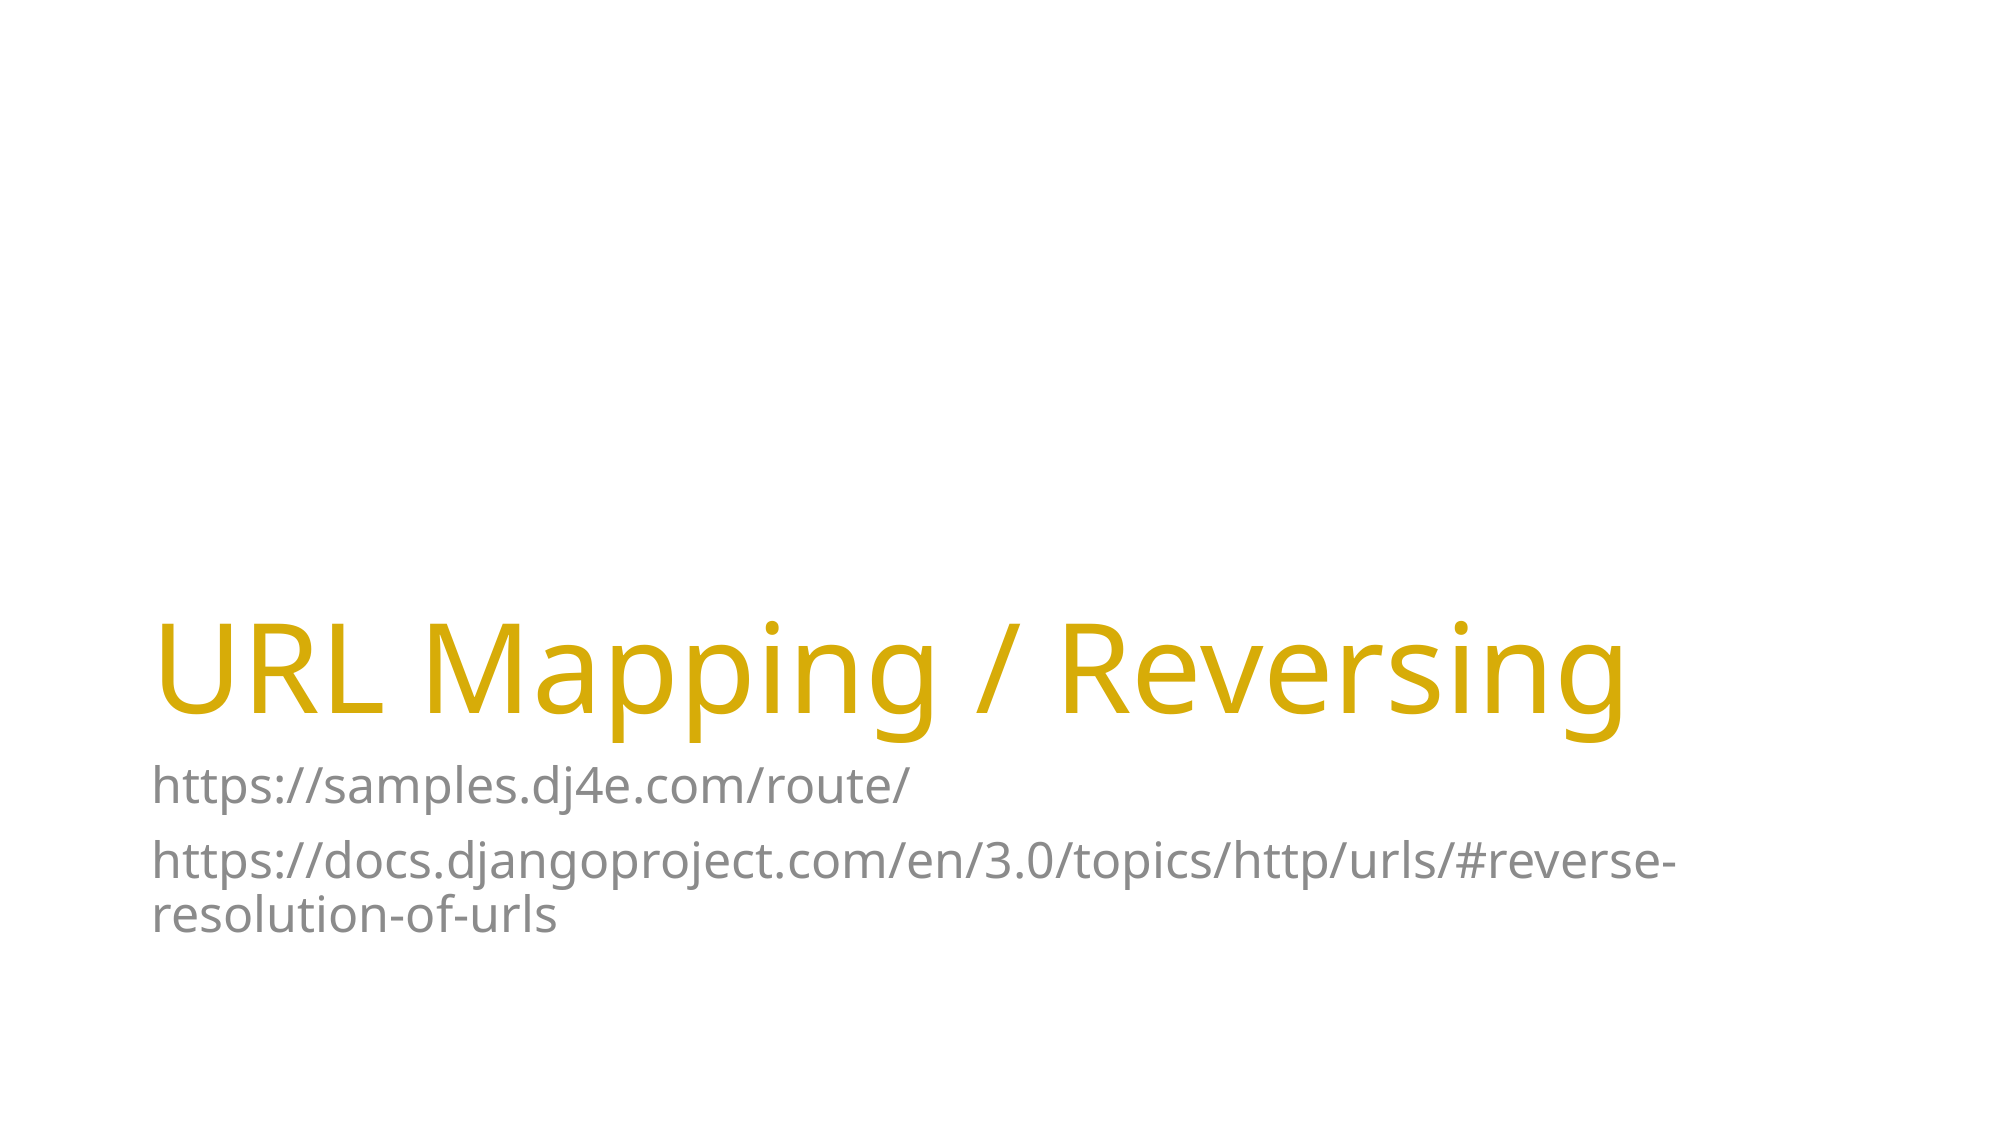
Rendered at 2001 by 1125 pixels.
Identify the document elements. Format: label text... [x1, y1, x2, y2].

list https://samples.dj4e.com/route/ https://docs.djangoproject.com/en/3.0/topics/http/urls/#reverse-resolution-of-urls [136, 752, 1862, 999]
title URL Mapping / Reversing [136, 280, 1862, 749]
